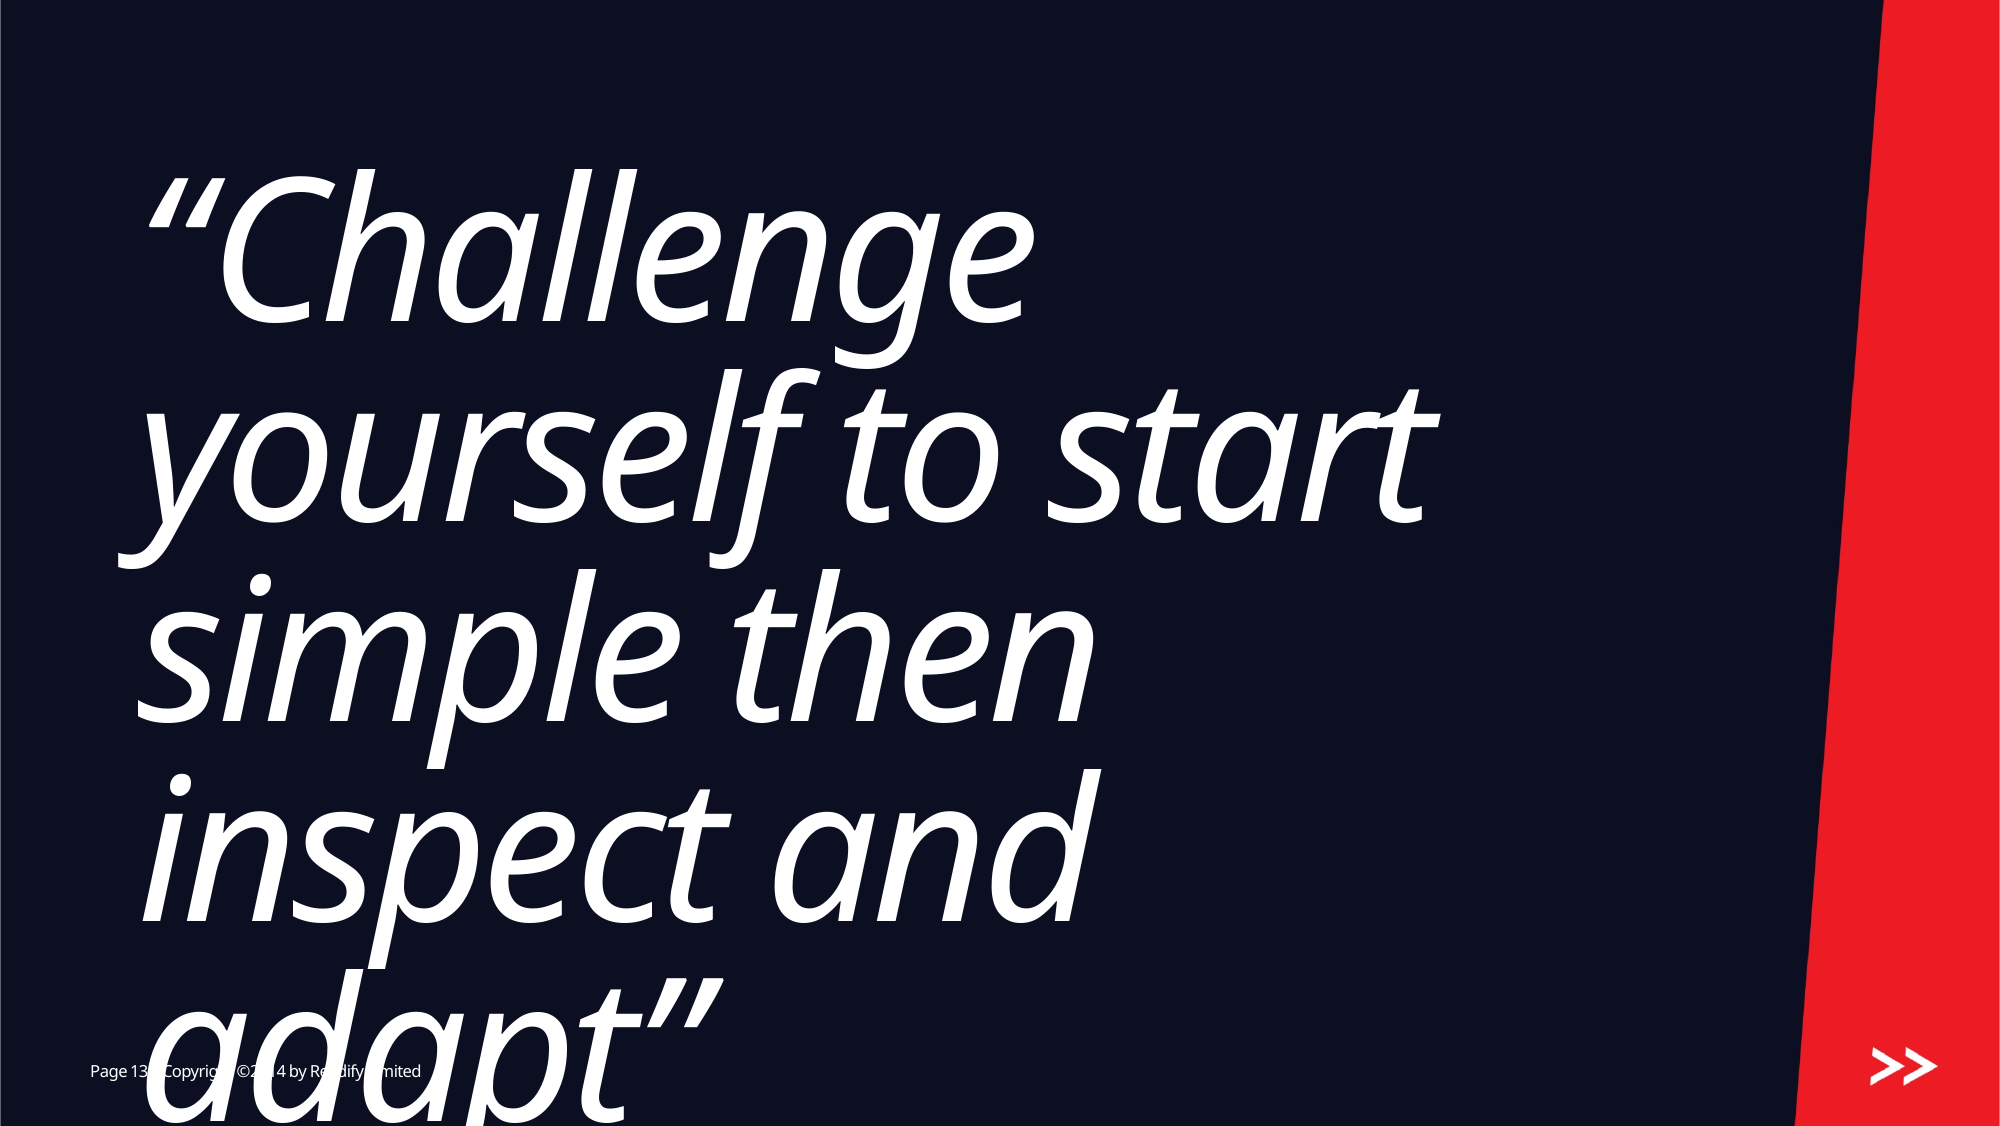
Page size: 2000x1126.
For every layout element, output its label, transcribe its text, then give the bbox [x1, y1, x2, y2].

picture [0, 0, 2000, 1126]
footer / Copyright ©2014 by Readify Limited [166, 1061, 1504, 1113]
title “Challenge yourself to start simple then inspect and adapt” [137, 160, 1697, 776]
slide_number 13 [130, 1061, 166, 1113]
